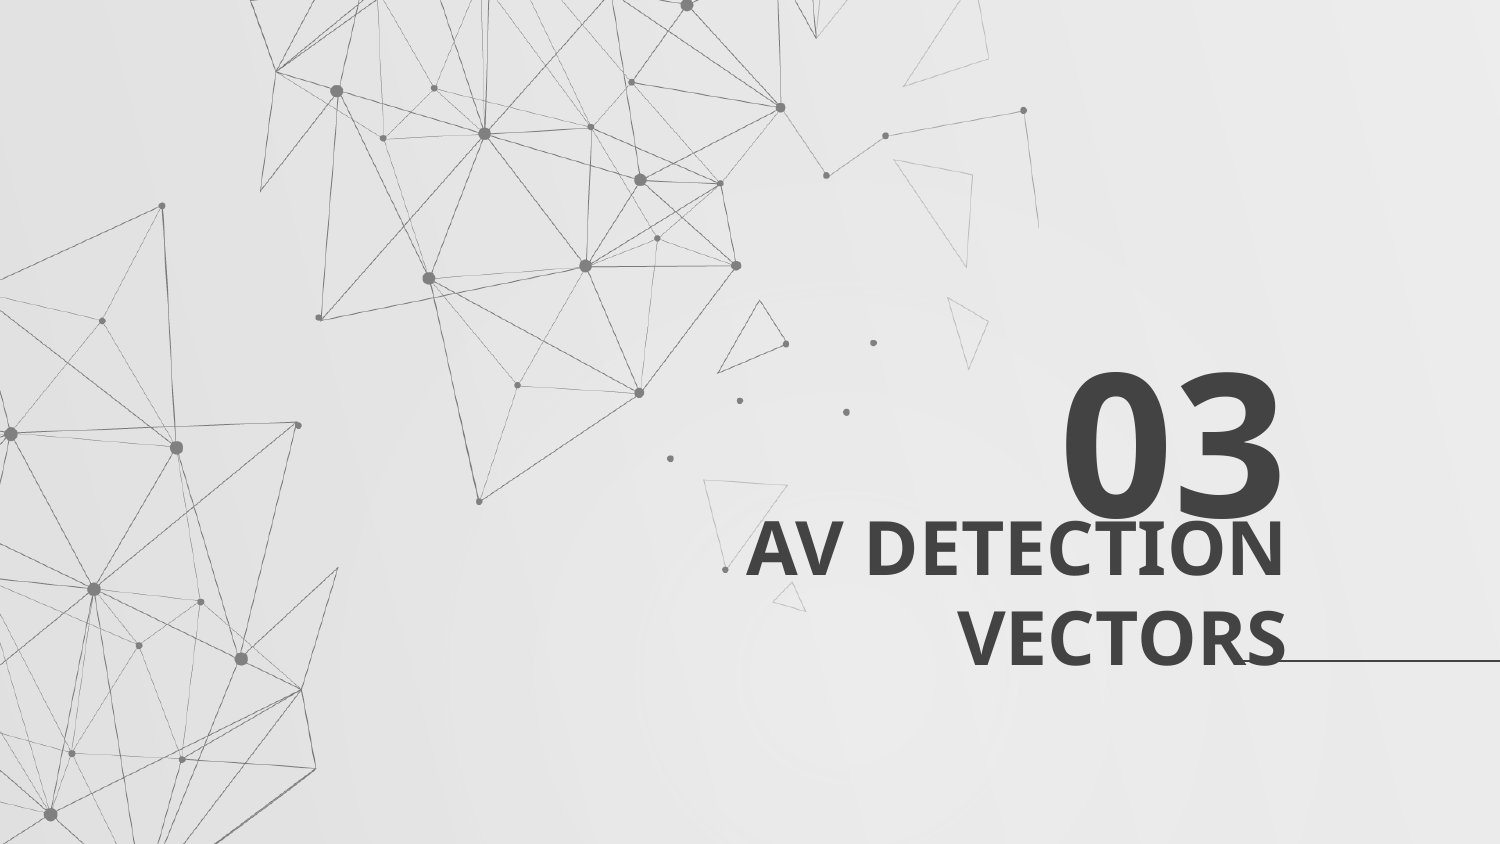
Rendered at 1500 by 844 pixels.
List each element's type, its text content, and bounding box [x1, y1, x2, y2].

title 03 [814, 381, 1304, 495]
title AV DETECTION VECTORS [450, 432, 1304, 748]
picture [0, 0, 1500, 844]
